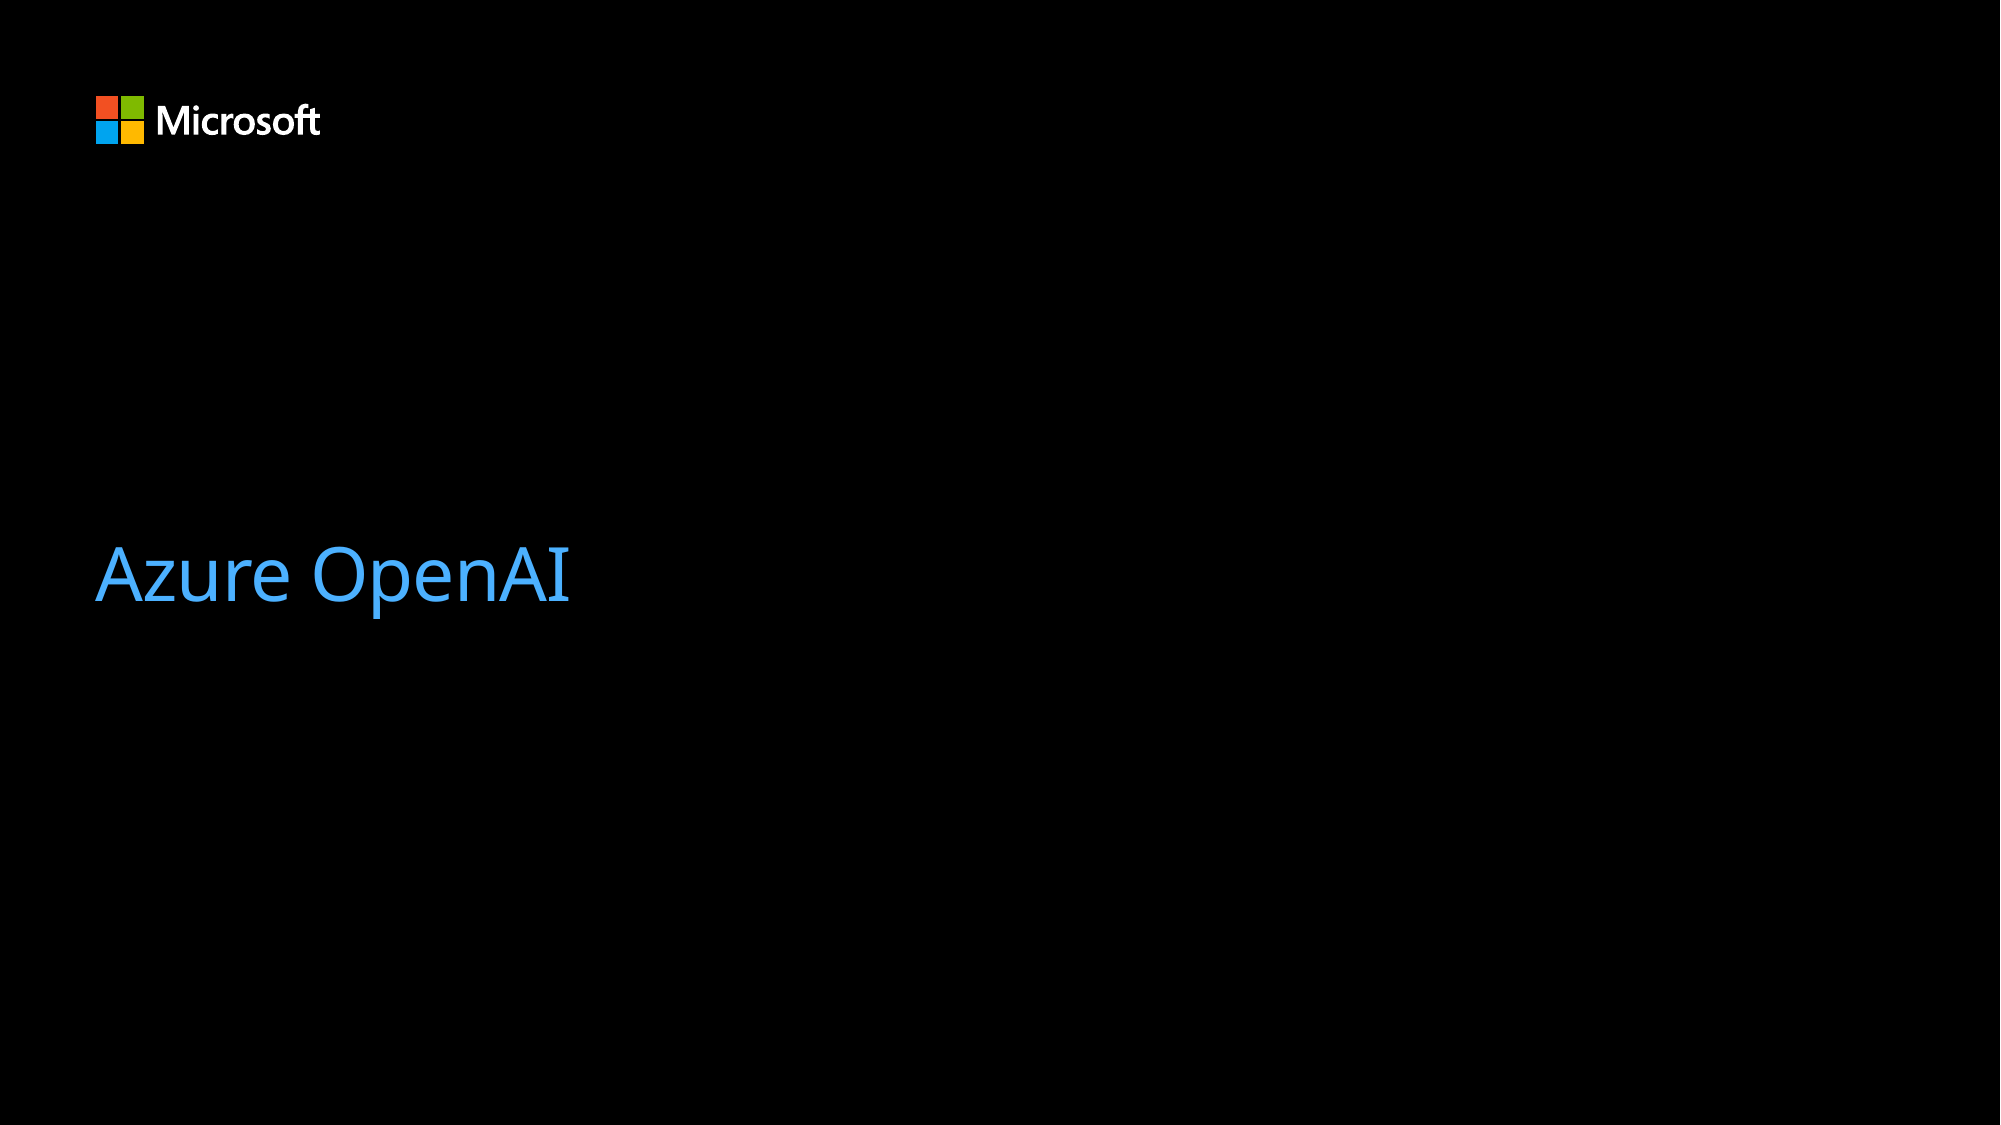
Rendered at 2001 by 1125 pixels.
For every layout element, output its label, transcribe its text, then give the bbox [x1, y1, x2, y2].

title Azure OpenAI [95, 526, 1596, 617]
